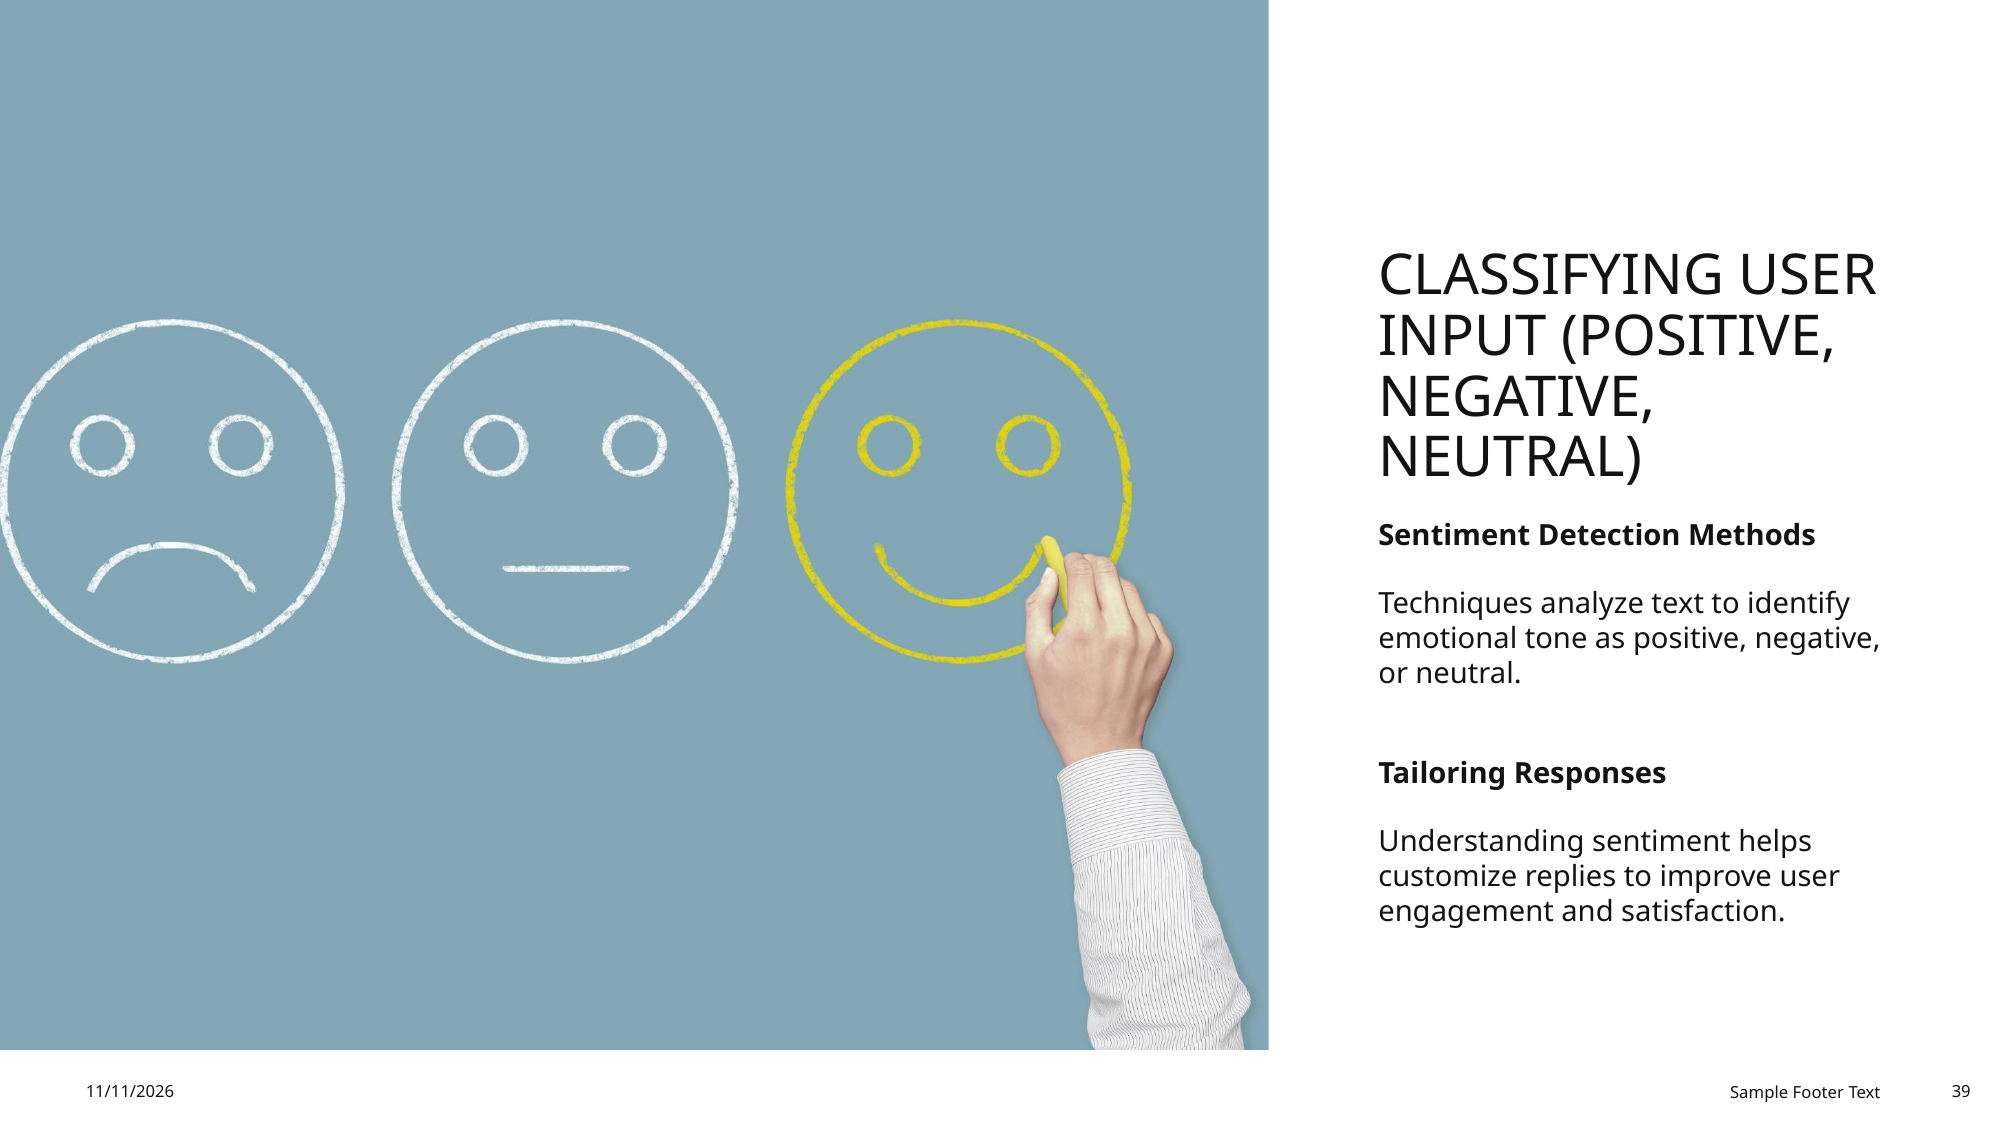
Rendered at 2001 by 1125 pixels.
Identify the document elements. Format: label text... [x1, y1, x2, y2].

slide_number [70, 1064, 537, 1120]
footer Sample Footer Text [1458, 1064, 1896, 1120]
slide_number 39 [1910, 1064, 1986, 1120]
title Classifying User Input (Positive, Negative, Neutral) [1363, 176, 1901, 497]
picture [0, 0, 1269, 1050]
text_box Sentiment Detection Methods Techniques analyze text to identify emotional tone as positive, negative, or neutral. Tailoring Responses Understanding sentiment helps customize replies to improve user engagement and satisfaction. [1363, 508, 1901, 993]
